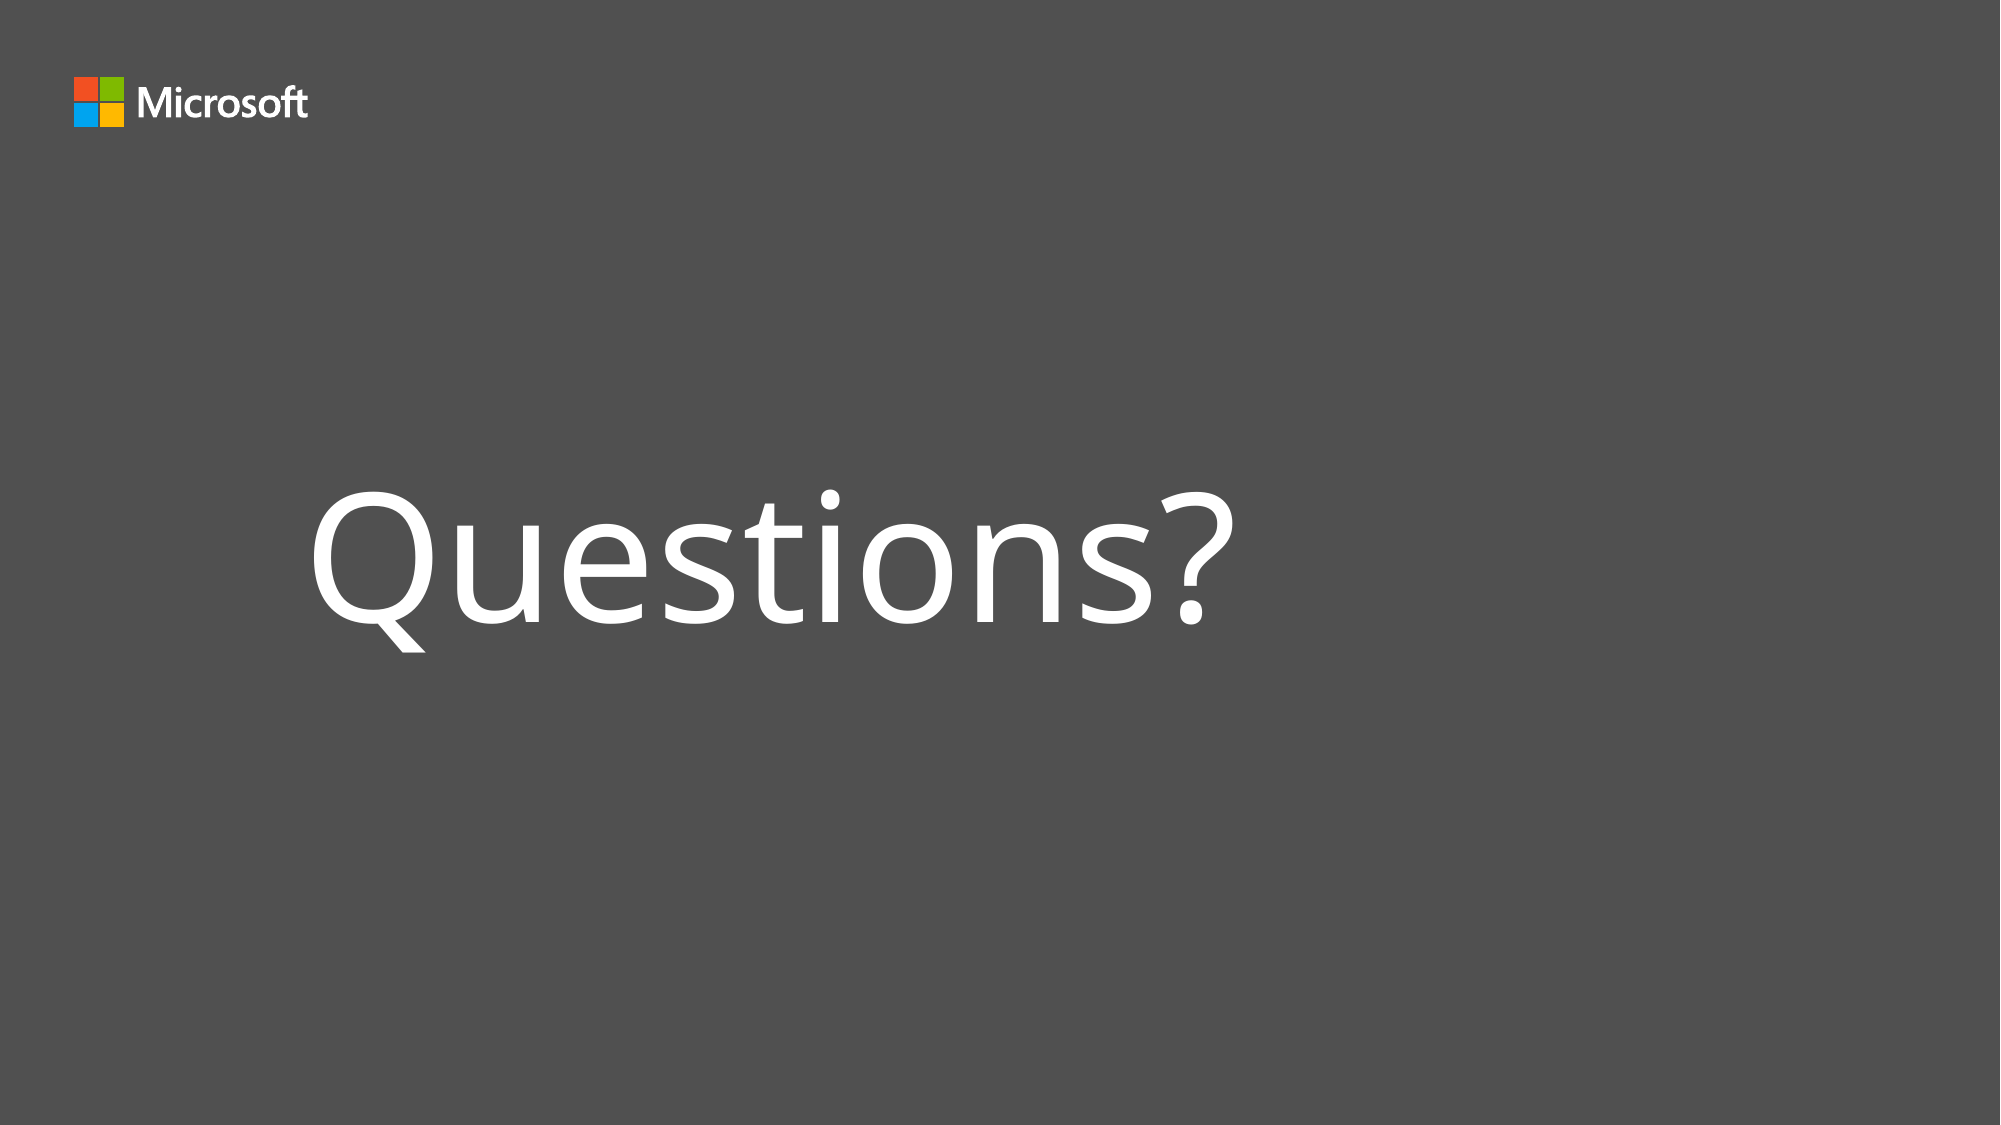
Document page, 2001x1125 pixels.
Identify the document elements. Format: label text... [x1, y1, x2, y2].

text_box Questions? [273, 443, 1485, 815]
